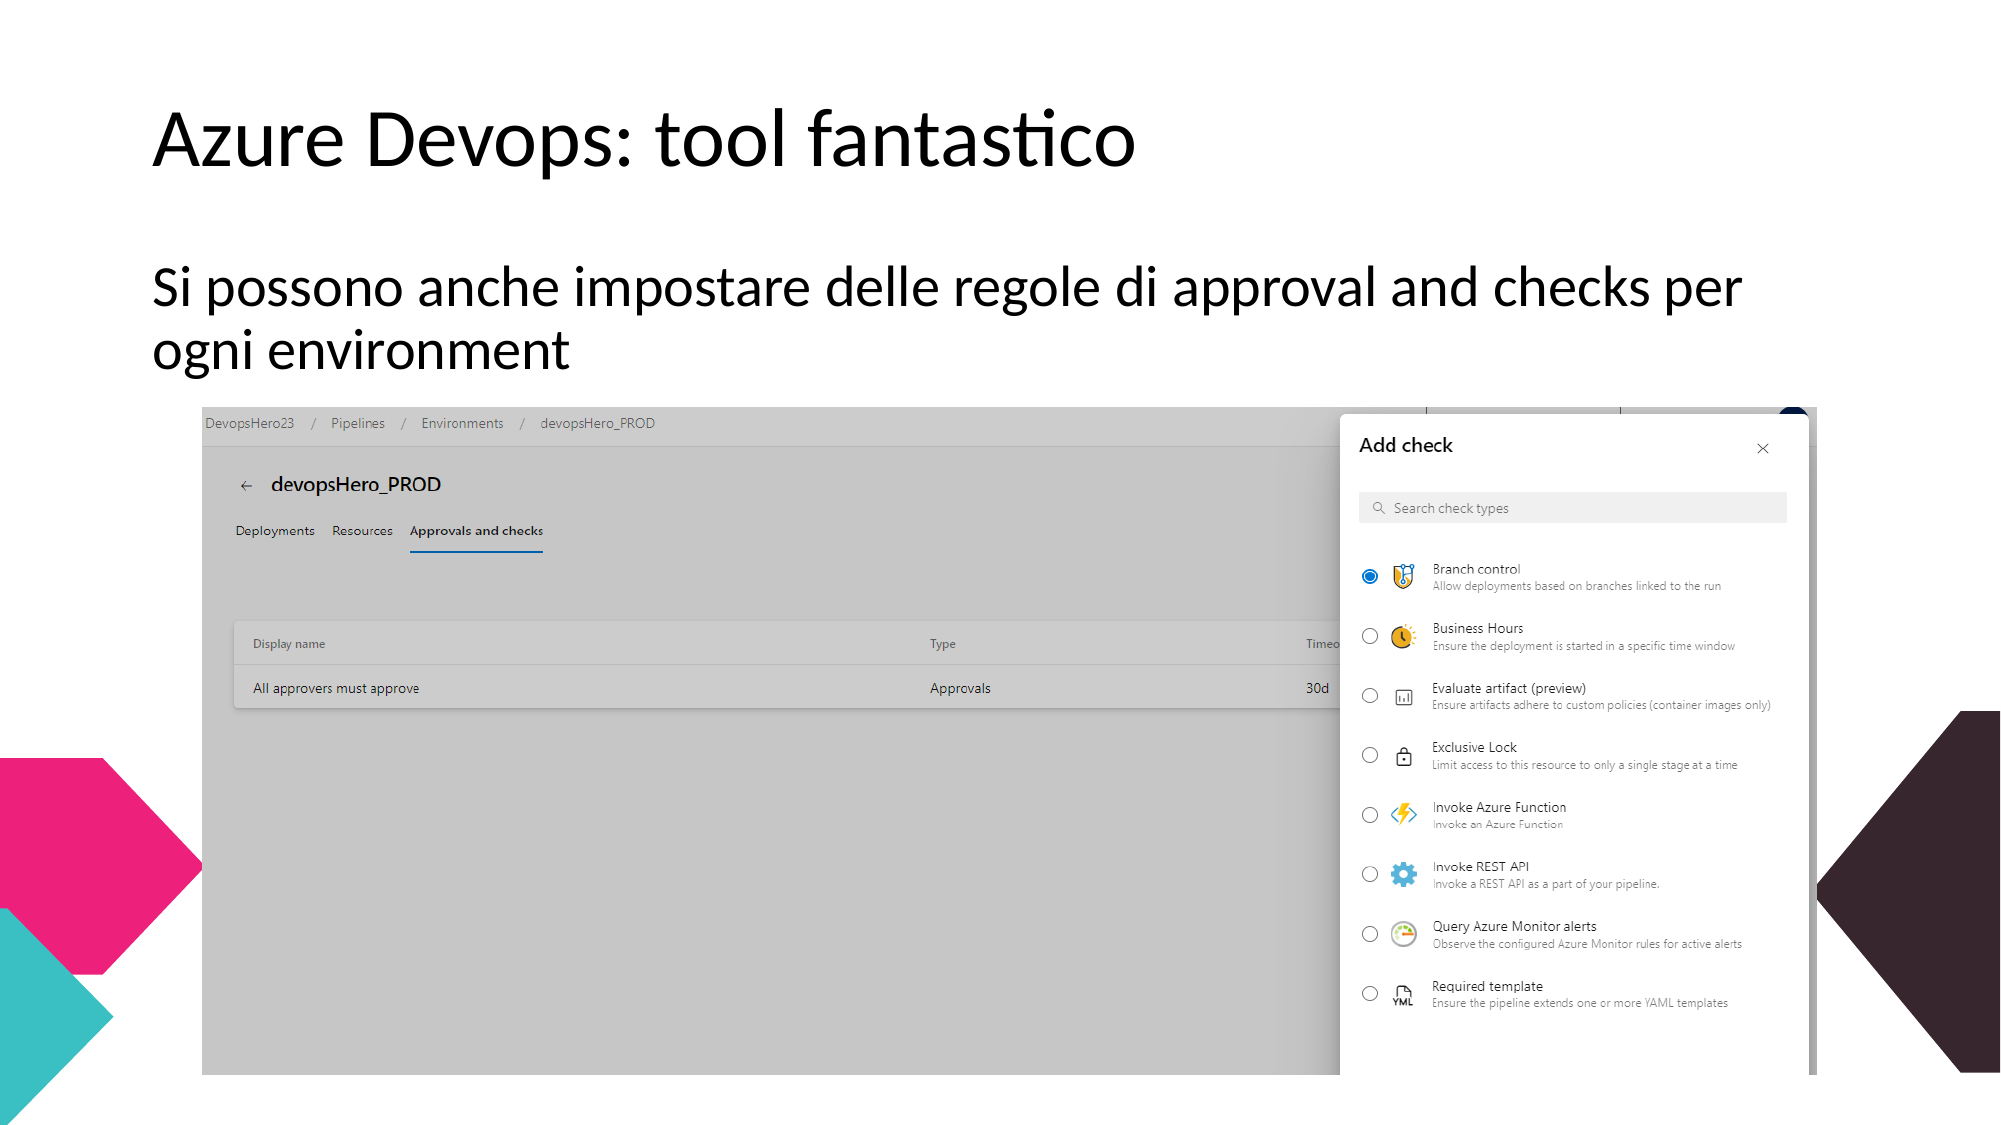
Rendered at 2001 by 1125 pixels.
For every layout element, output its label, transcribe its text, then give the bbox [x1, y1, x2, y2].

picture [202, 407, 1817, 1076]
list Si possono anche impostare delle regole di approval and checks per ogni environment [137, 248, 1846, 408]
title Azure Devops: tool fantastico [137, 59, 1863, 219]
